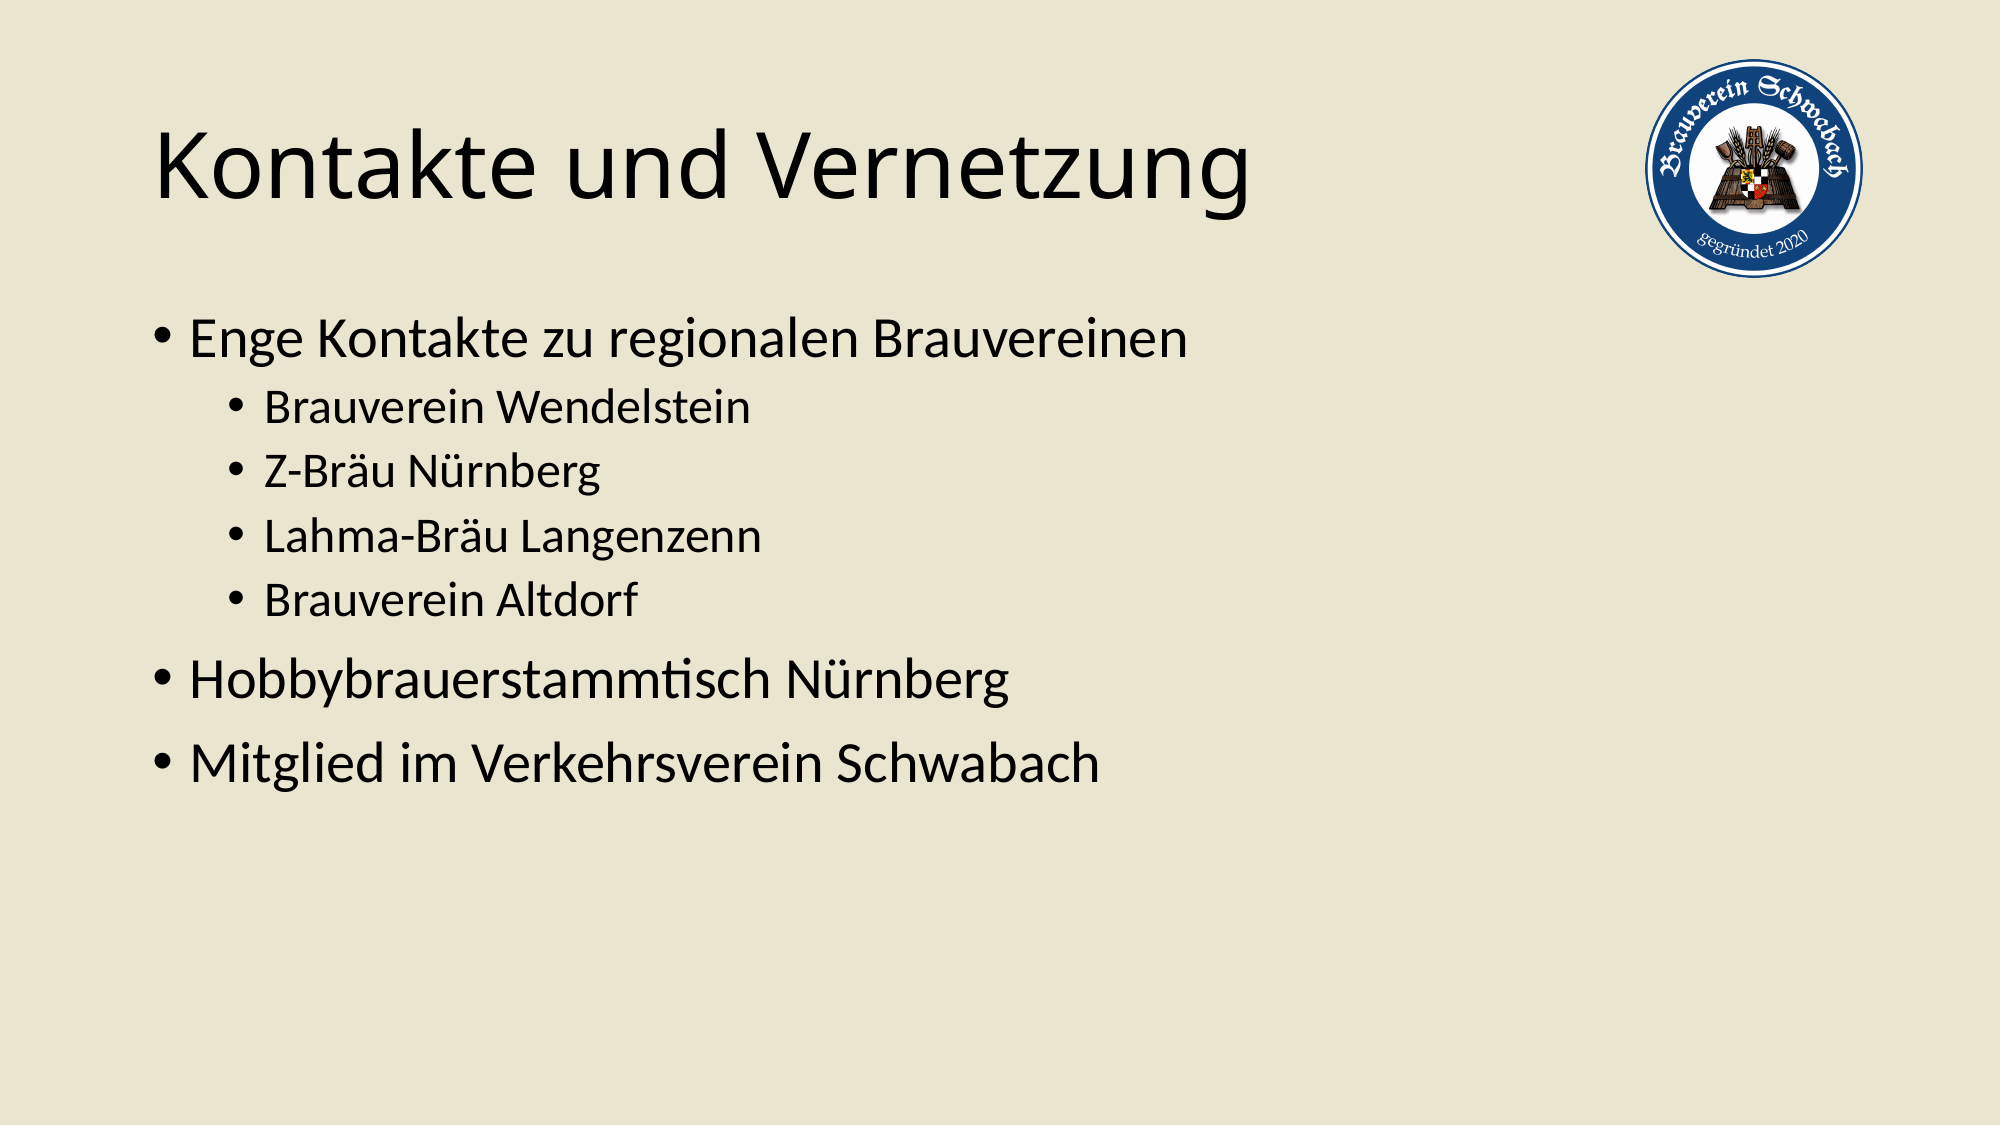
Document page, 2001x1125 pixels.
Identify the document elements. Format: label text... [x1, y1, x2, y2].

title Kontakte und Vernetzung [137, 59, 1863, 278]
list Enge Kontakte zu regionalen Brauvereinen Brauverein Wendelstein Z-Bräu Nürnberg Lahma-Bräu Langenzenn Brauverein Altdorf Hobbybrauerstammtisch Nürnberg Mitglied im Verkehrsverein Schwabach [137, 299, 1863, 1014]
